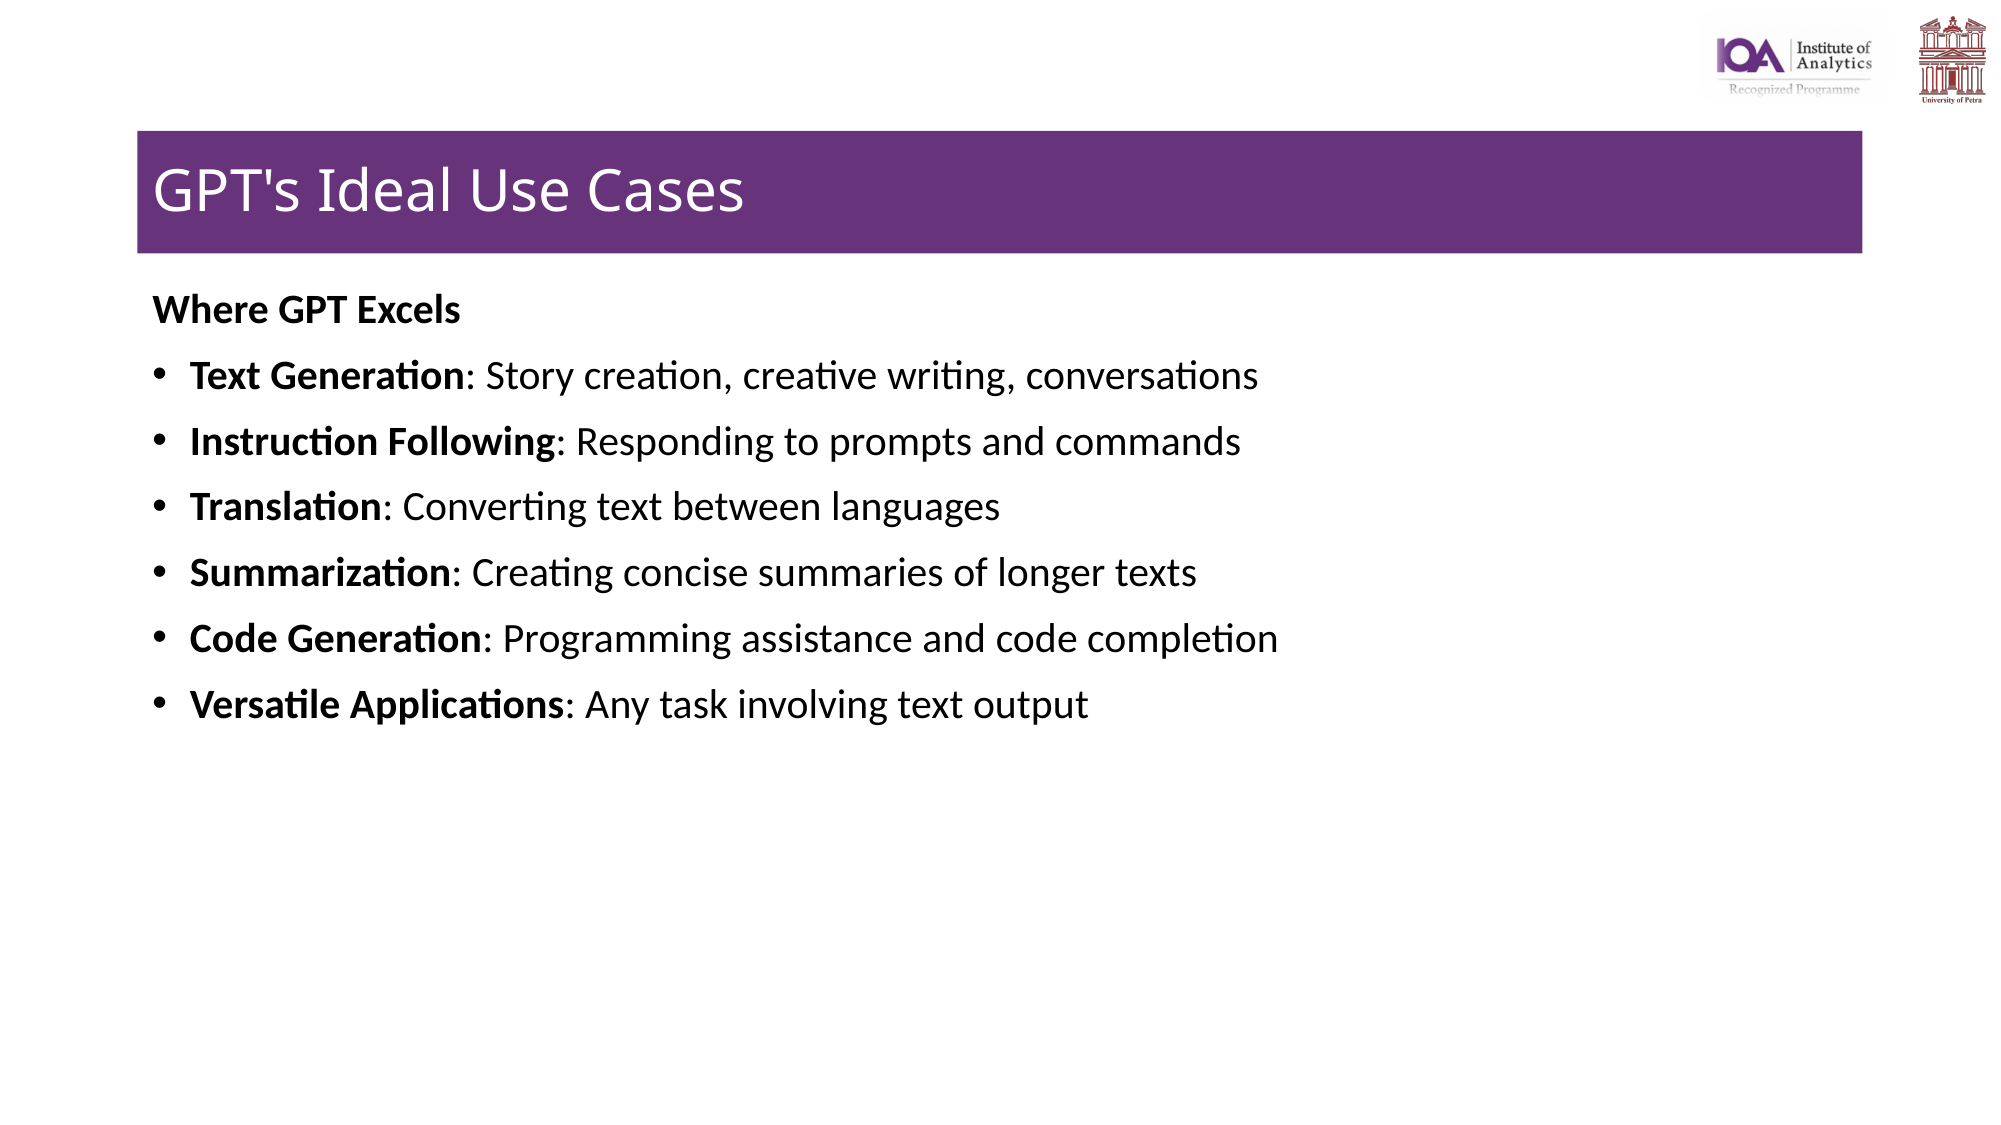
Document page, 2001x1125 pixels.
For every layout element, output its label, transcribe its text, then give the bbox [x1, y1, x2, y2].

picture [1728, 37, 1861, 75]
picture [1919, 16, 1986, 111]
title GPT's Ideal Use Cases [137, 130, 1863, 254]
list Where GPT Excels Text Generation: Story creation, creative writing, conversations Instruction Following: Responding to prompts and commands Translation: Converting text between languages Summarization: Creating concise summaries of longer texts Code Generation: Programming assistance and code completion Versatile Applications: Any task involving text output [137, 279, 1863, 1099]
